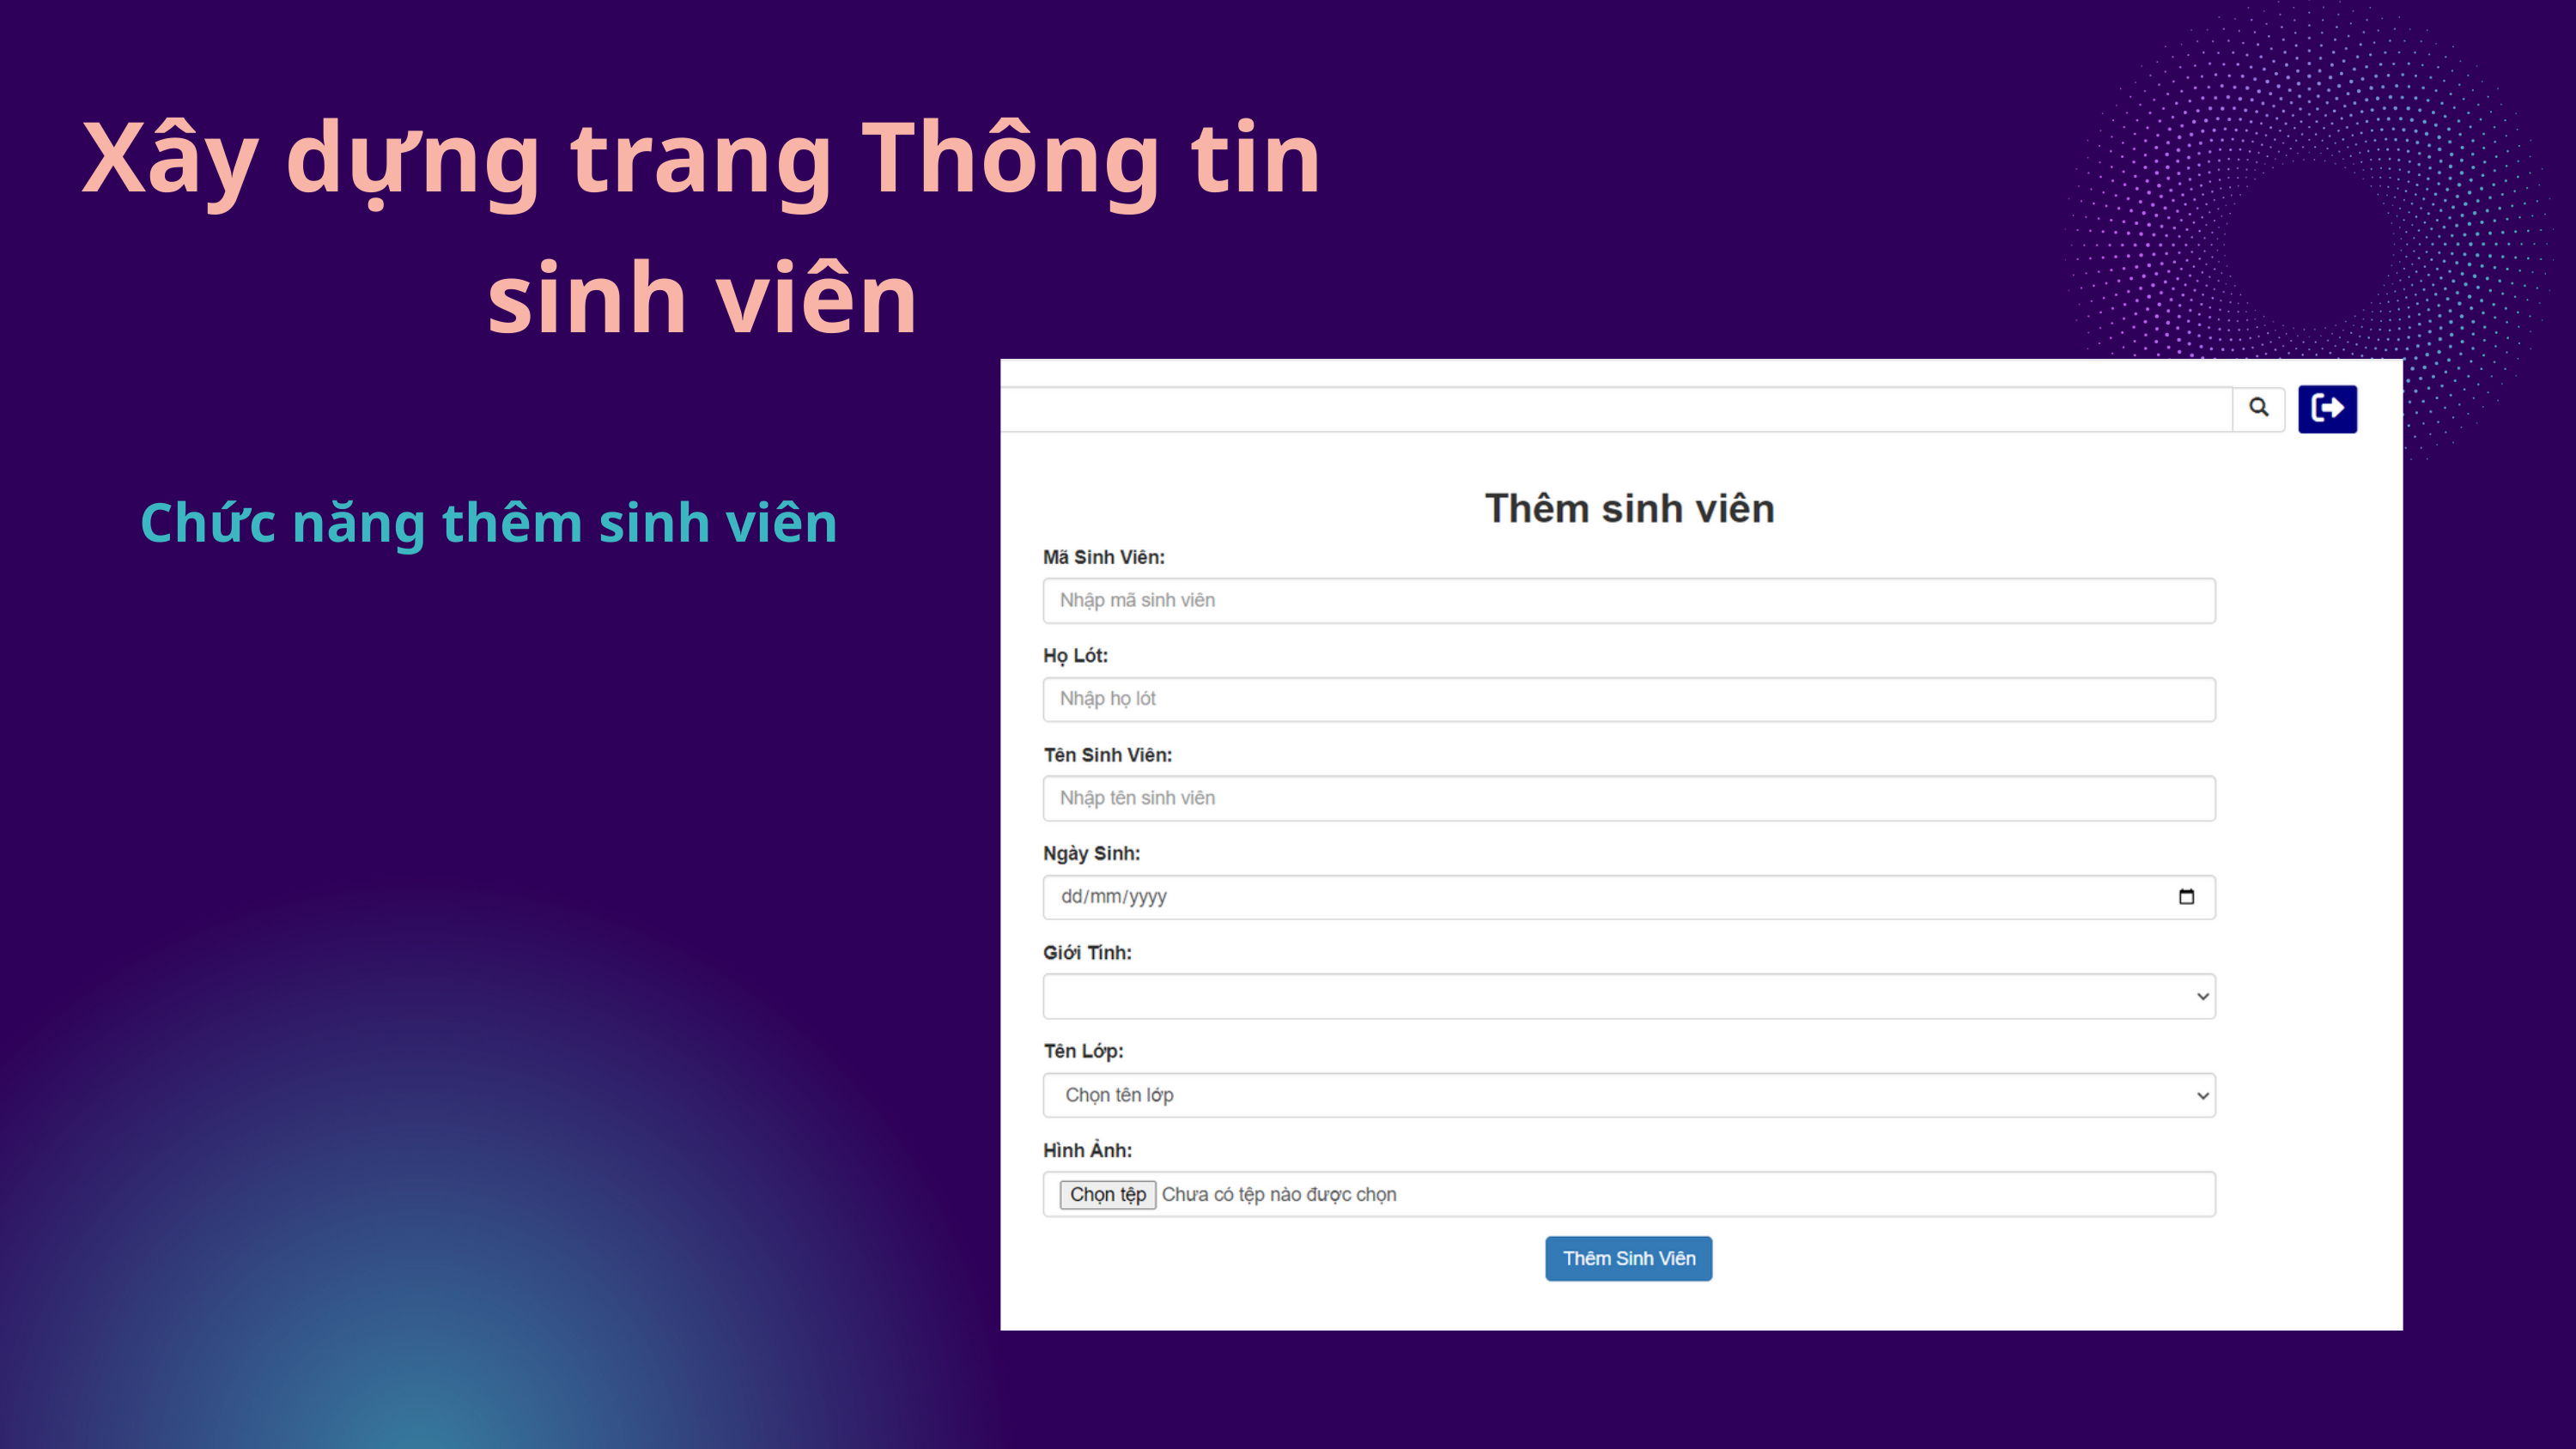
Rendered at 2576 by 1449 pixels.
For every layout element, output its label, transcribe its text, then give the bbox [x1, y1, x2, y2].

text_box [2064, 0, 2555, 490]
text_box Xây dựng trang Thông tin sinh viên [32, 70, 1376, 353]
text_box [0, 814, 1079, 1449]
text_box [1000, 359, 2403, 1331]
text_box Chức năng thêm sinh viên [139, 477, 1053, 553]
